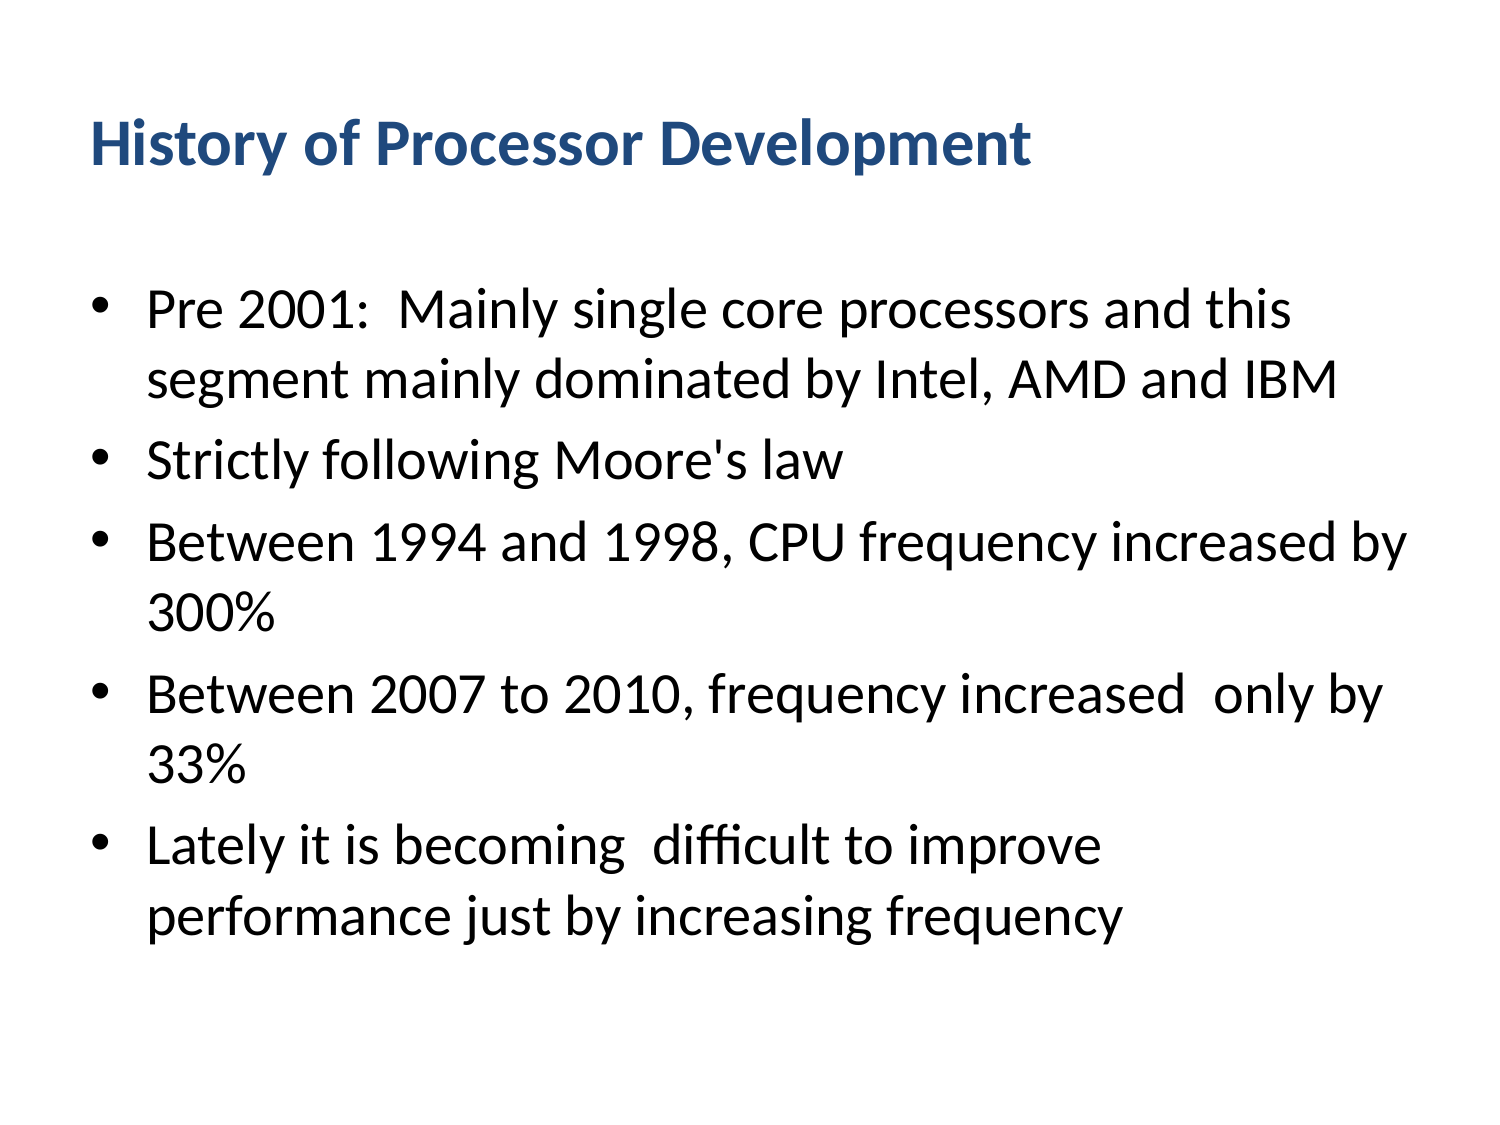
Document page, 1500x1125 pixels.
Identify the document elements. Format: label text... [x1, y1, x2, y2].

title History of Processor Development [75, 45, 1425, 233]
list Pre 2001: Mainly single core processors and this segment mainly dominated by Intel, AMD and IBM Strictly following Moore's law Between 1994 and 1998, CPU frequency increased by 300% Between 2007 to 2010, frequency increased only by 33% Lately it is becoming difficult to improve performance just by increasing frequency [75, 262, 1425, 1005]
